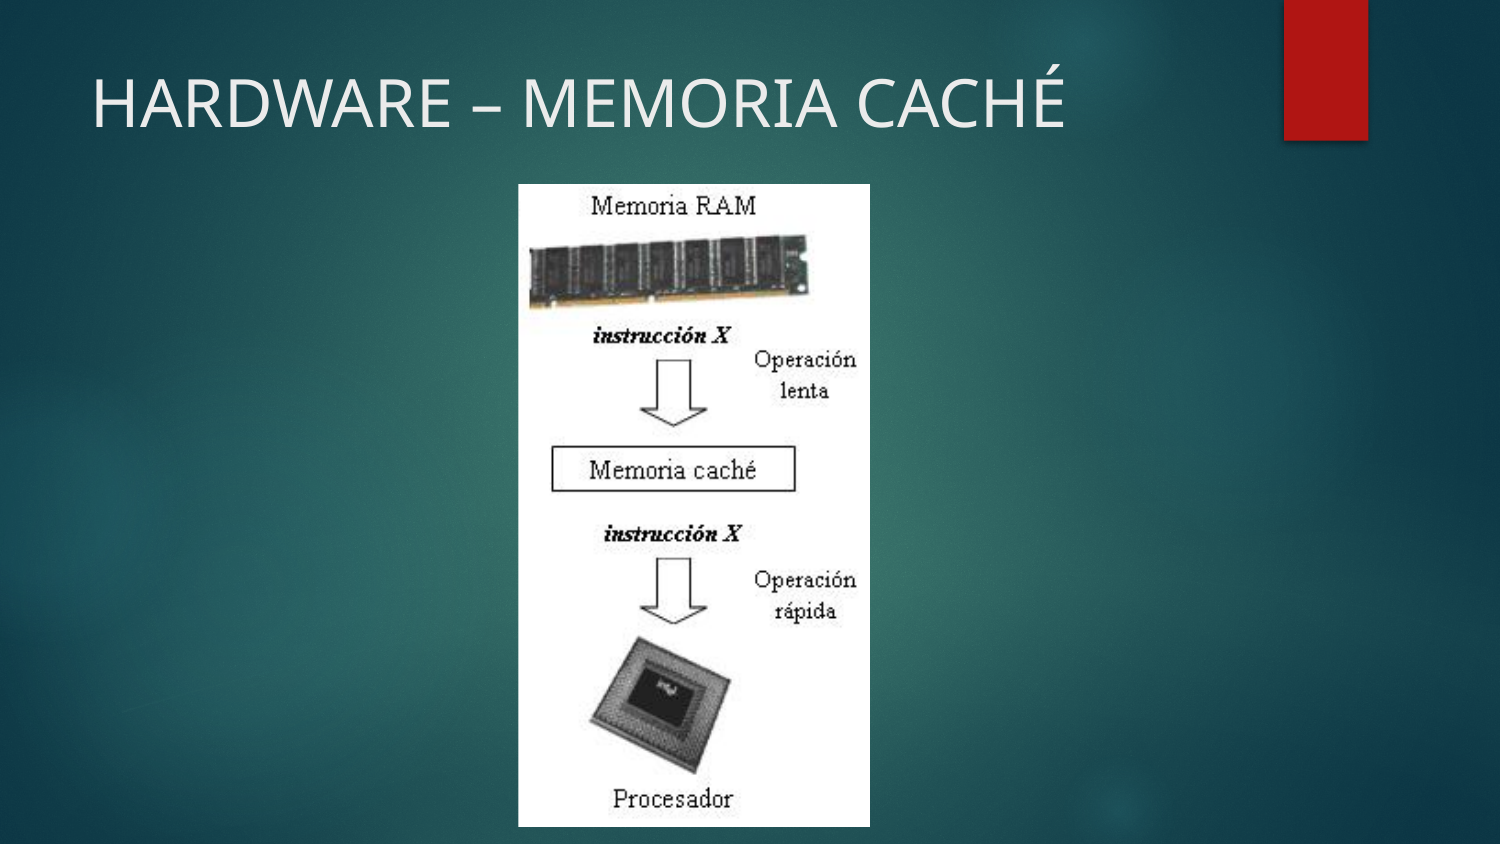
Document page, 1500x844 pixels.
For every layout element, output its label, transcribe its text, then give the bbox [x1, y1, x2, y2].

title HARDWARE – MEMORIA CACHÉ [79, 55, 1237, 228]
picture [0, 0, 1500, 844]
